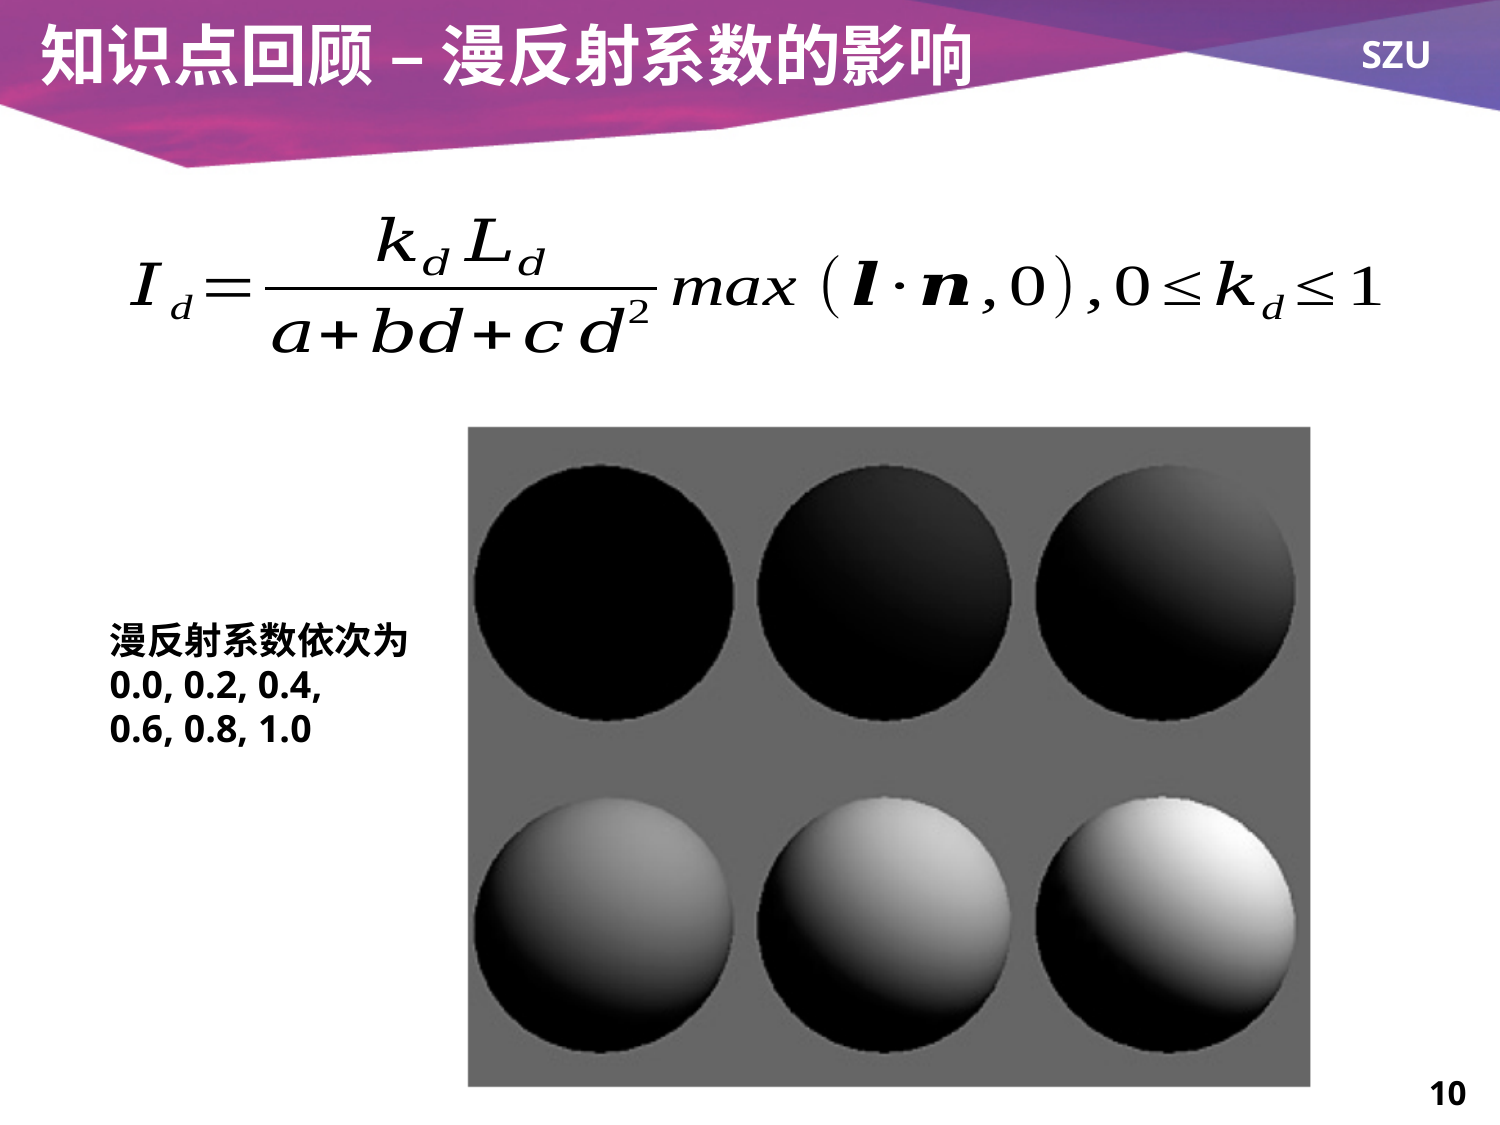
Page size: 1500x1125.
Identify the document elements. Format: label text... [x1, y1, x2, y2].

title 知识点回顾 – 漫反射系数的影响 [25, 15, 1320, 104]
text_box 漫反射系数依次为 0.0, 0.2, 0.4, 0.6, 0.8, 1.0 [109, 626, 446, 757]
picture [0, 0, 1500, 1125]
slide_number 10 [1384, 1065, 1500, 1125]
